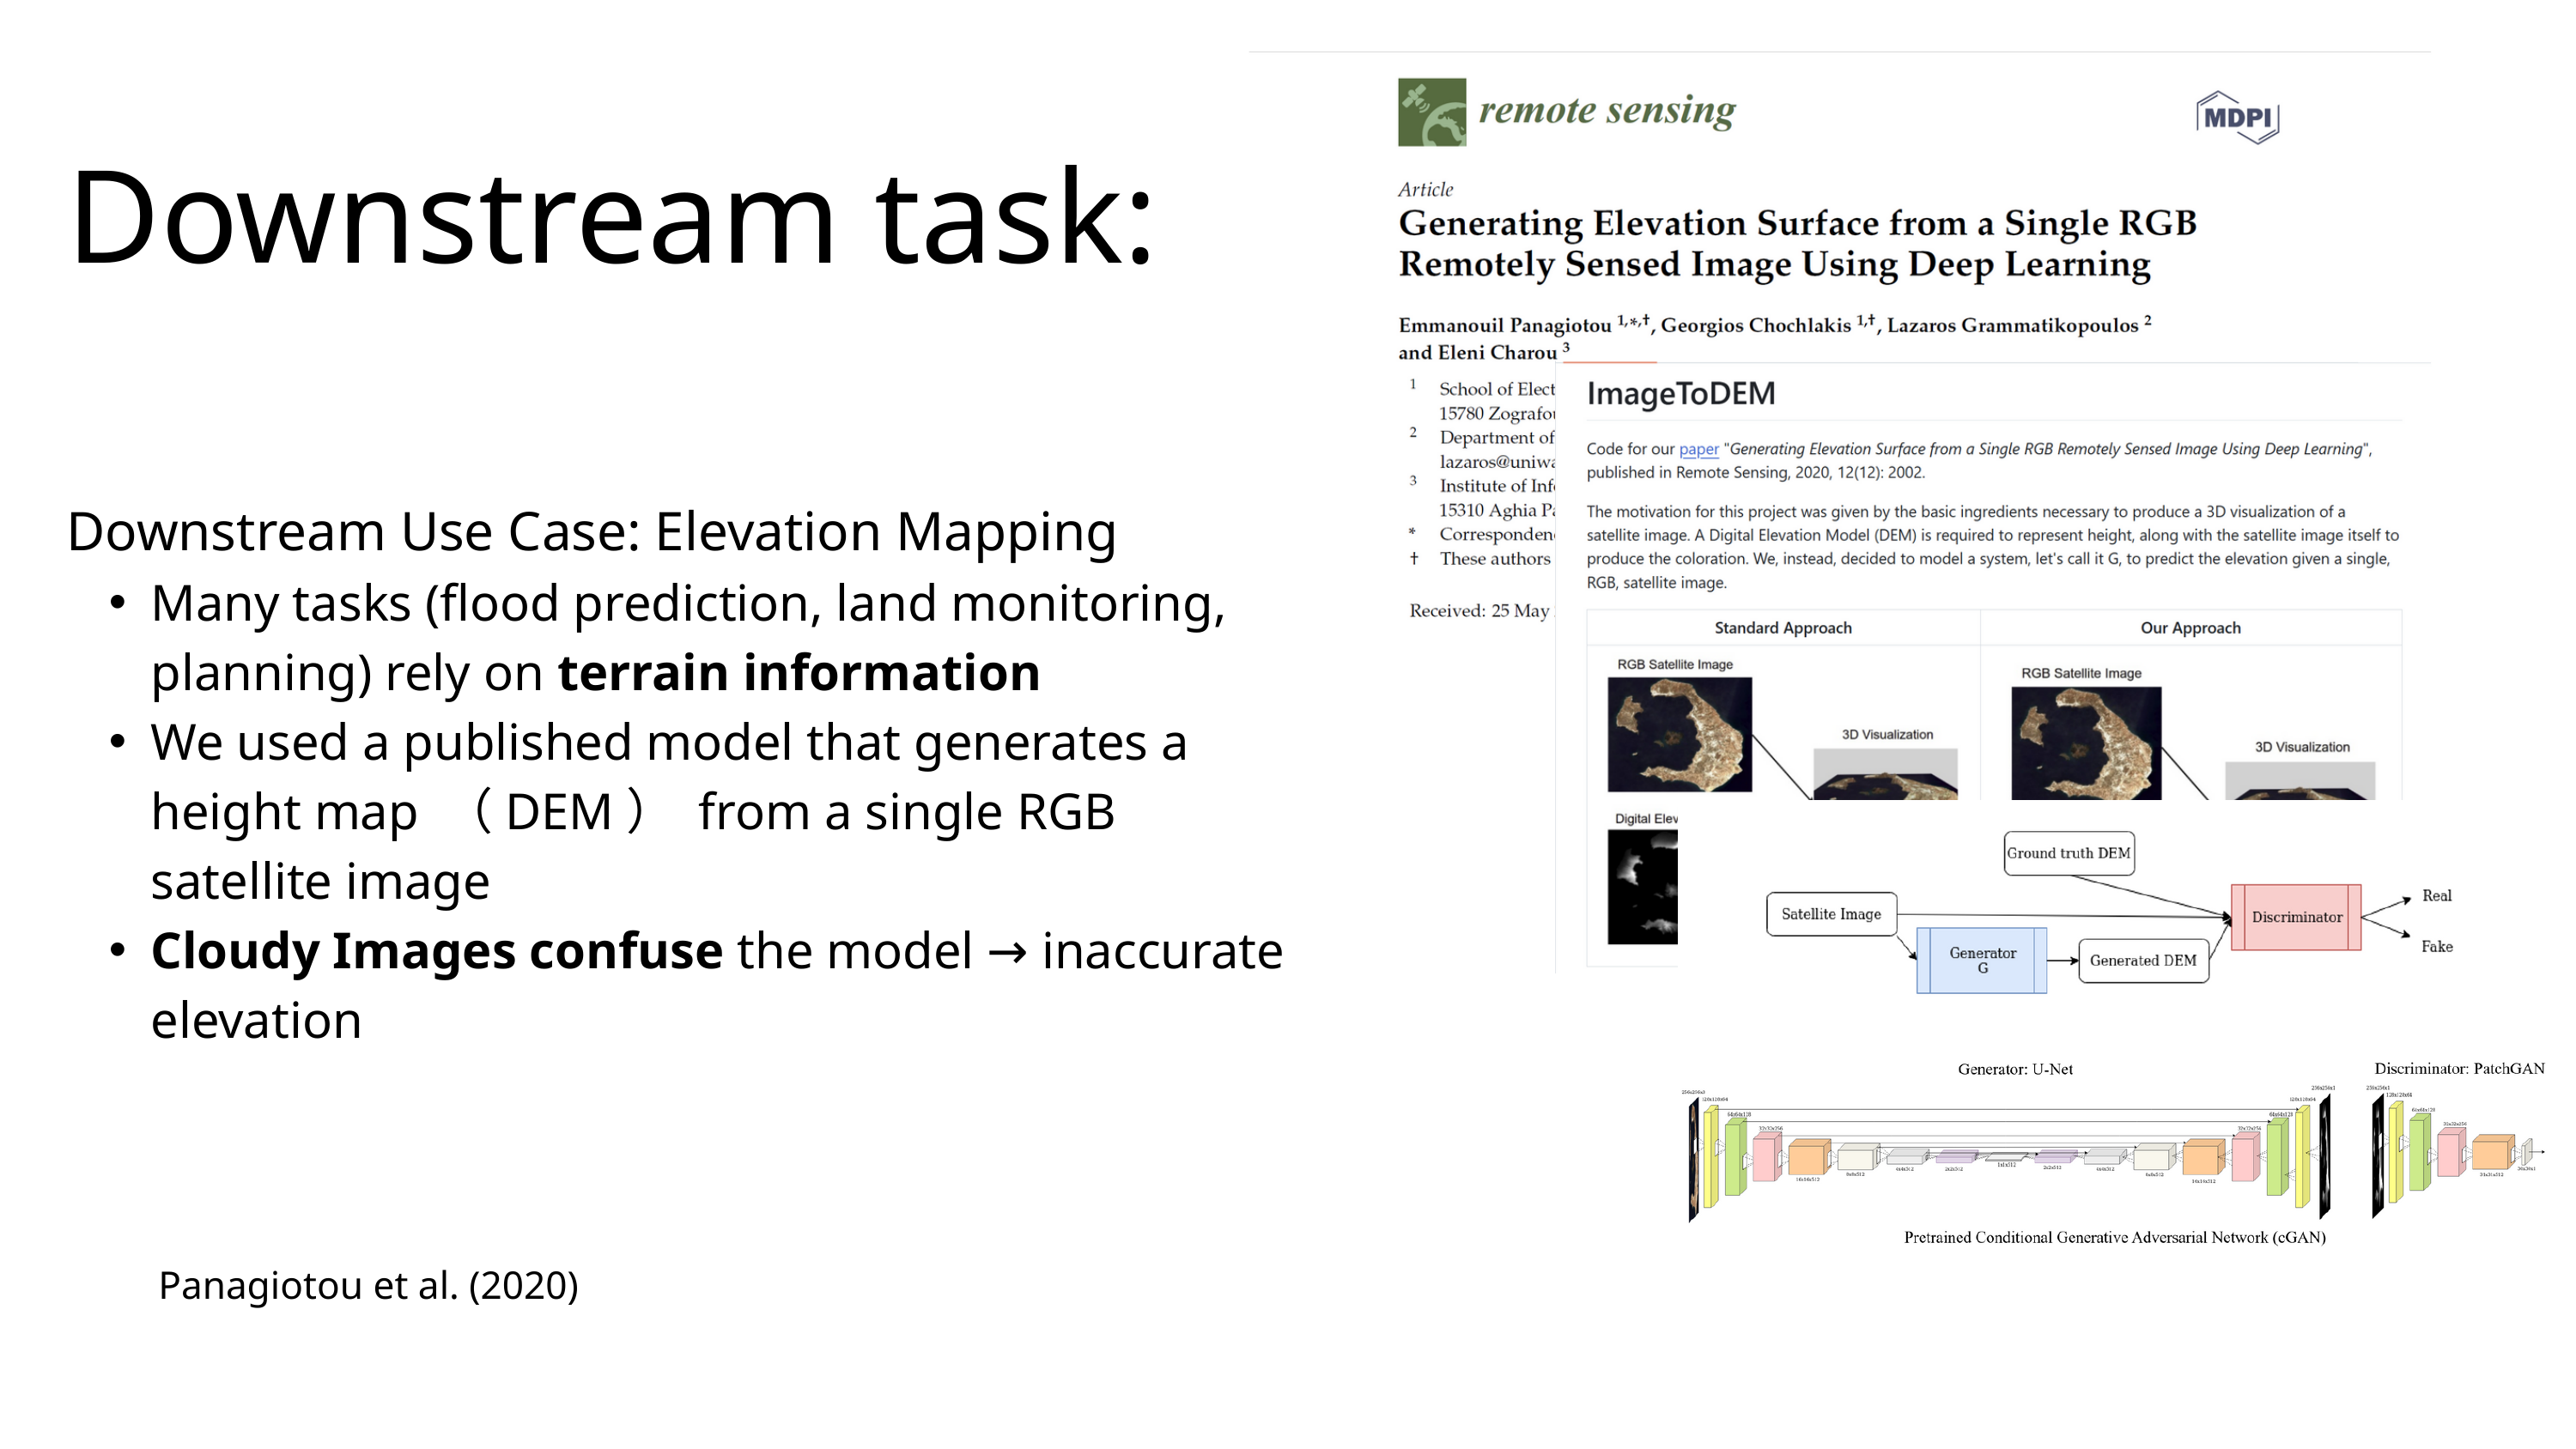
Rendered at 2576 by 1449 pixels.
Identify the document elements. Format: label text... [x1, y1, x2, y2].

text_box [1555, 361, 2432, 973]
text_box Downstream Use Case: Elevation Mapping Many tasks (flood prediction, land monitoring, planning) rely on terrain information We used a published model that generates a height map （DEM） from a single RGB satellite image Cloudy Images confuse the model → inaccurate elevation [66, 487, 1288, 1118]
text_box Panagiotou et al. (2020) [50, 1254, 677, 1307]
text_box [1249, 51, 2432, 634]
text_box Downstream task: [66, 108, 2240, 289]
text_box [1678, 800, 2548, 1251]
